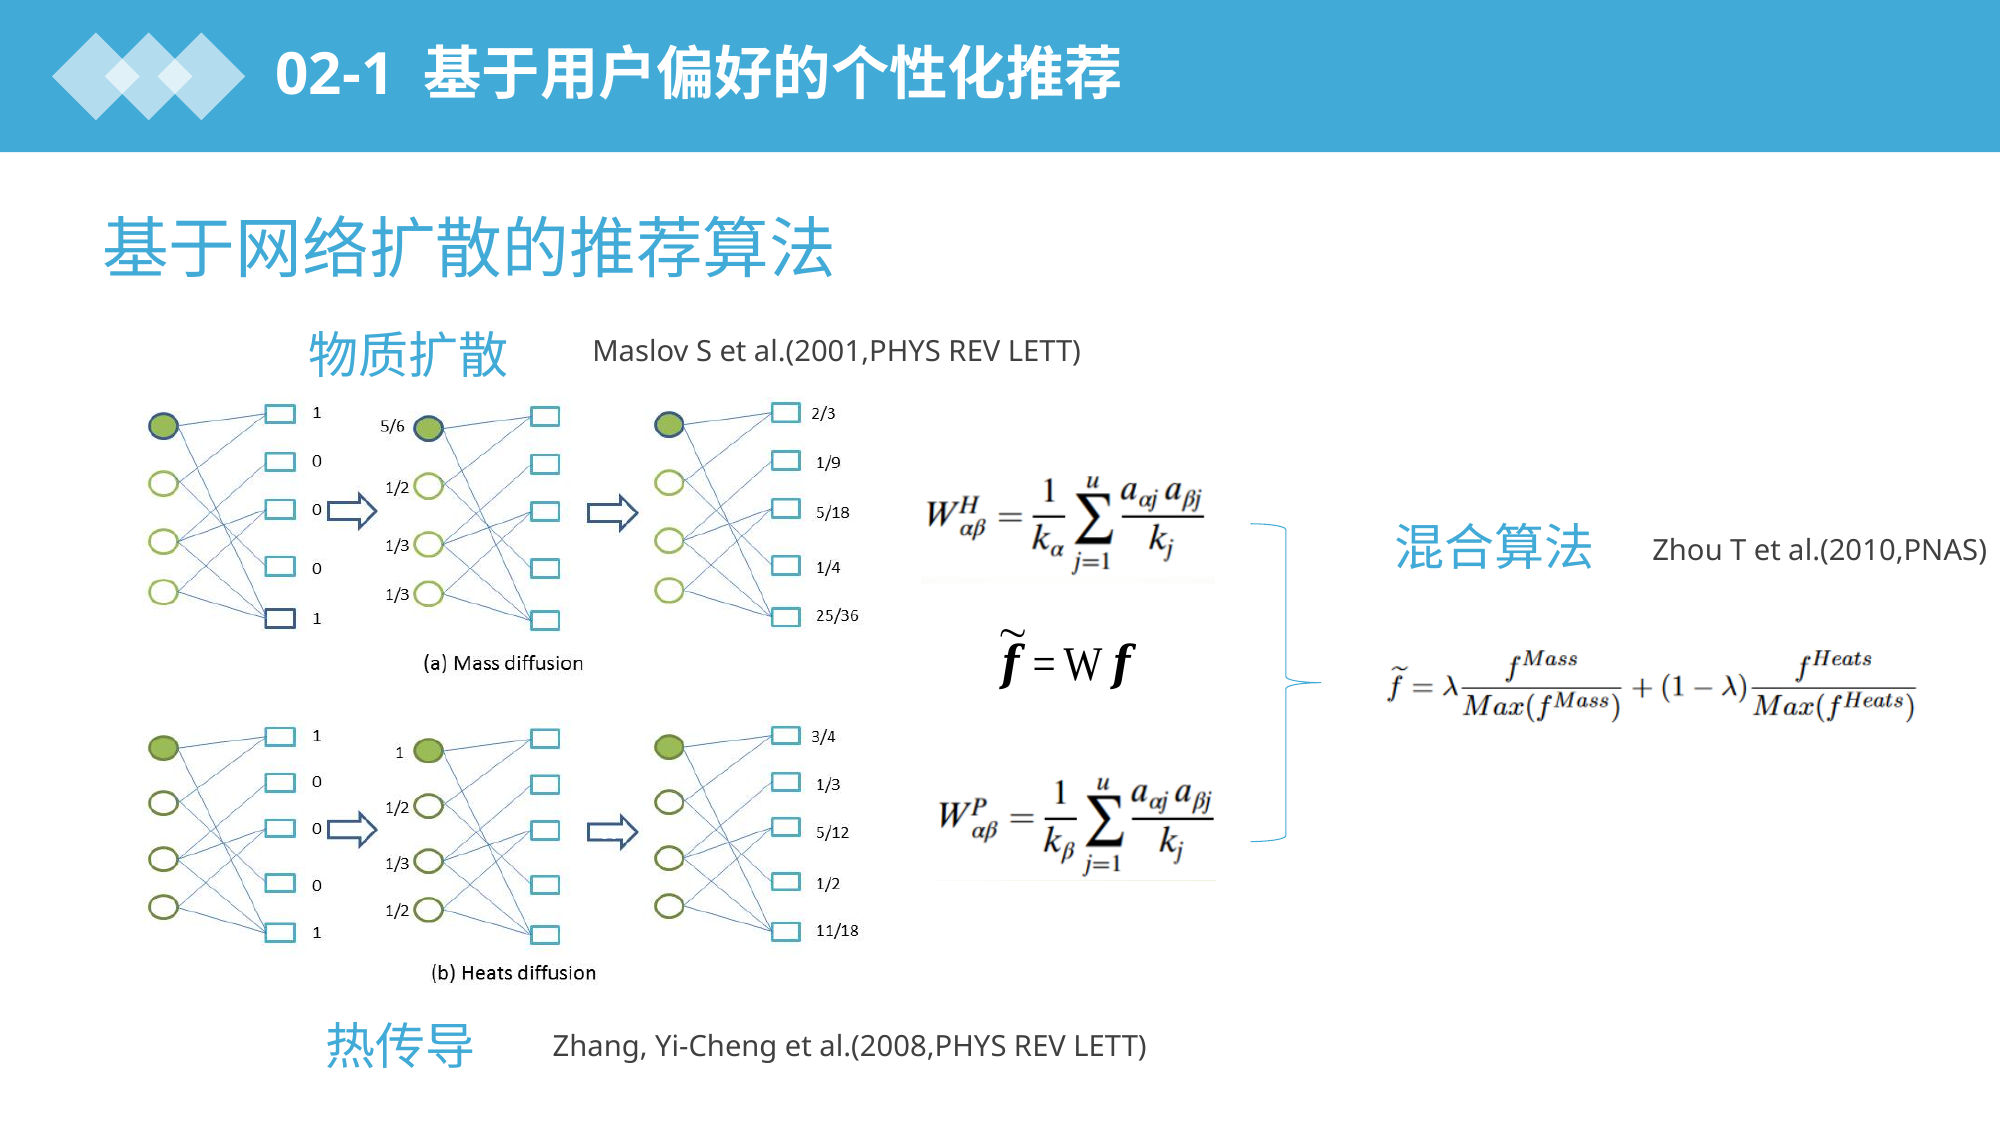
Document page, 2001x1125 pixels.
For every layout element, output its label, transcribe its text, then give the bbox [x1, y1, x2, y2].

picture [1359, 623, 1960, 751]
text_box Maslov S et al.(2001,PHYS REV LETT) [577, 324, 1105, 375]
list 02-1 基于用户偏好的个性化推荐 [260, 24, 1903, 127]
text_box 基于网络扩散的推荐算法 [87, 198, 852, 293]
text_box 混合算法 [1379, 507, 1778, 583]
text_box [1250, 523, 1322, 843]
picture [84, 352, 1216, 1014]
text_box 热传导 [311, 1014, 800, 1082]
text_box 物质扩散 [294, 316, 693, 352]
text_box Zhang, Yi-Cheng et al.(2008,PHYS REV LETT) [537, 1019, 1163, 1070]
text_box Zhou T et al.(2010,PNAS) [1637, 523, 2000, 574]
